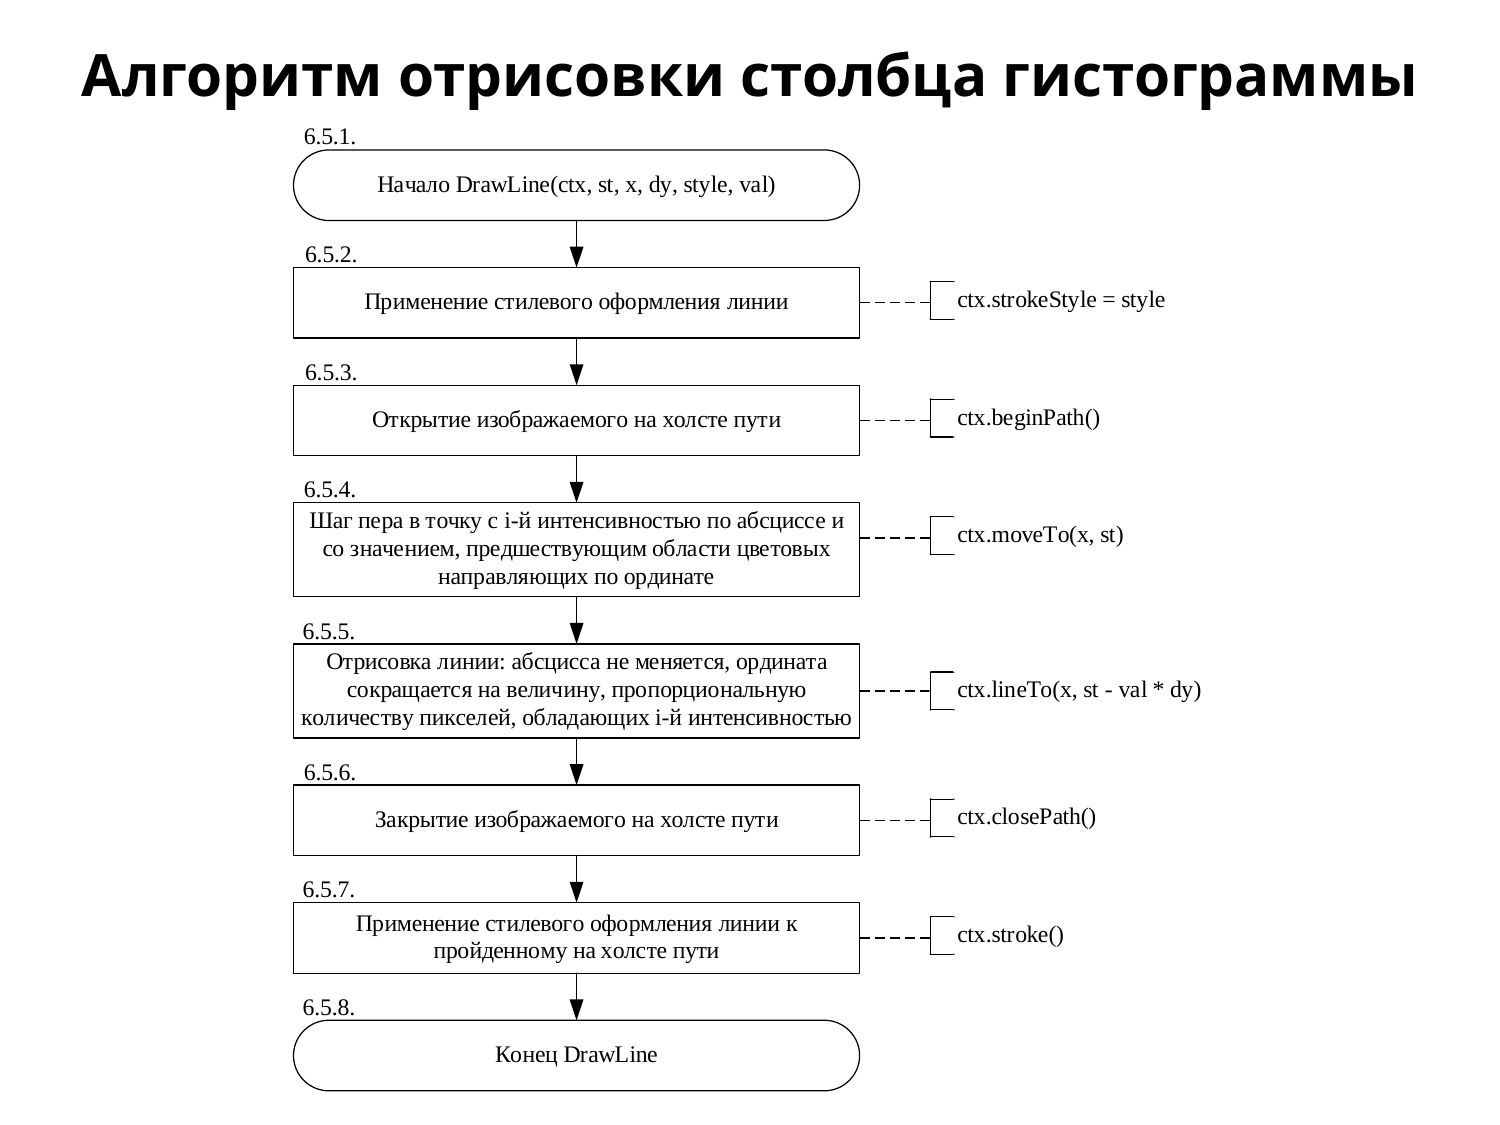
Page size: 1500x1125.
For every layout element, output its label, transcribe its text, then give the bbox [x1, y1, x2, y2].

text_box Алгоритм отрисовки столбца гистограммы [17, 30, 1483, 116]
picture [287, 116, 1213, 1092]
